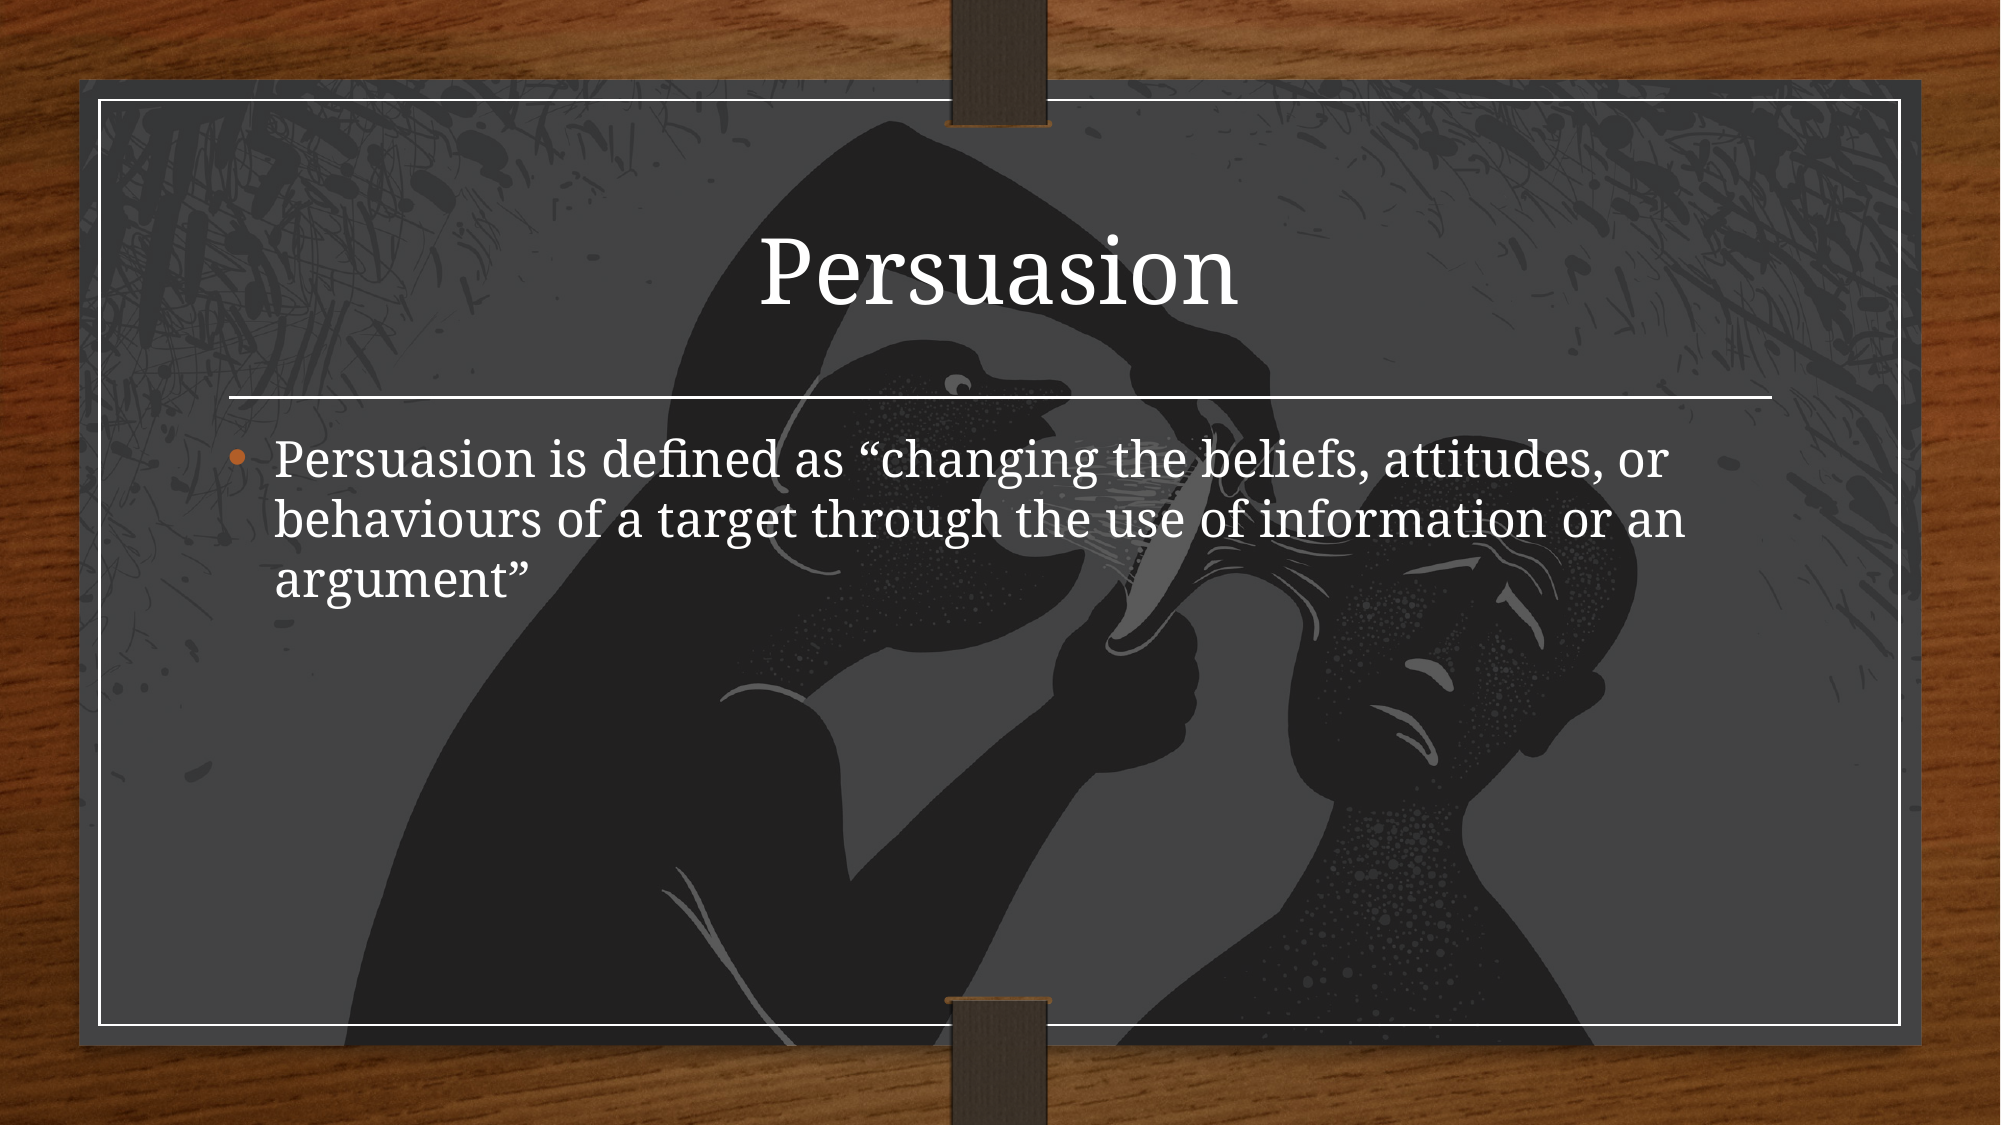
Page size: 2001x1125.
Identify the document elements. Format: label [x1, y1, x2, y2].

list [1053, 79, 1922, 1046]
list [79, 79, 944, 1046]
text_box [0, 0, 944, 1125]
text_box [1053, 0, 2000, 1125]
text_box [944, 0, 1053, 1125]
